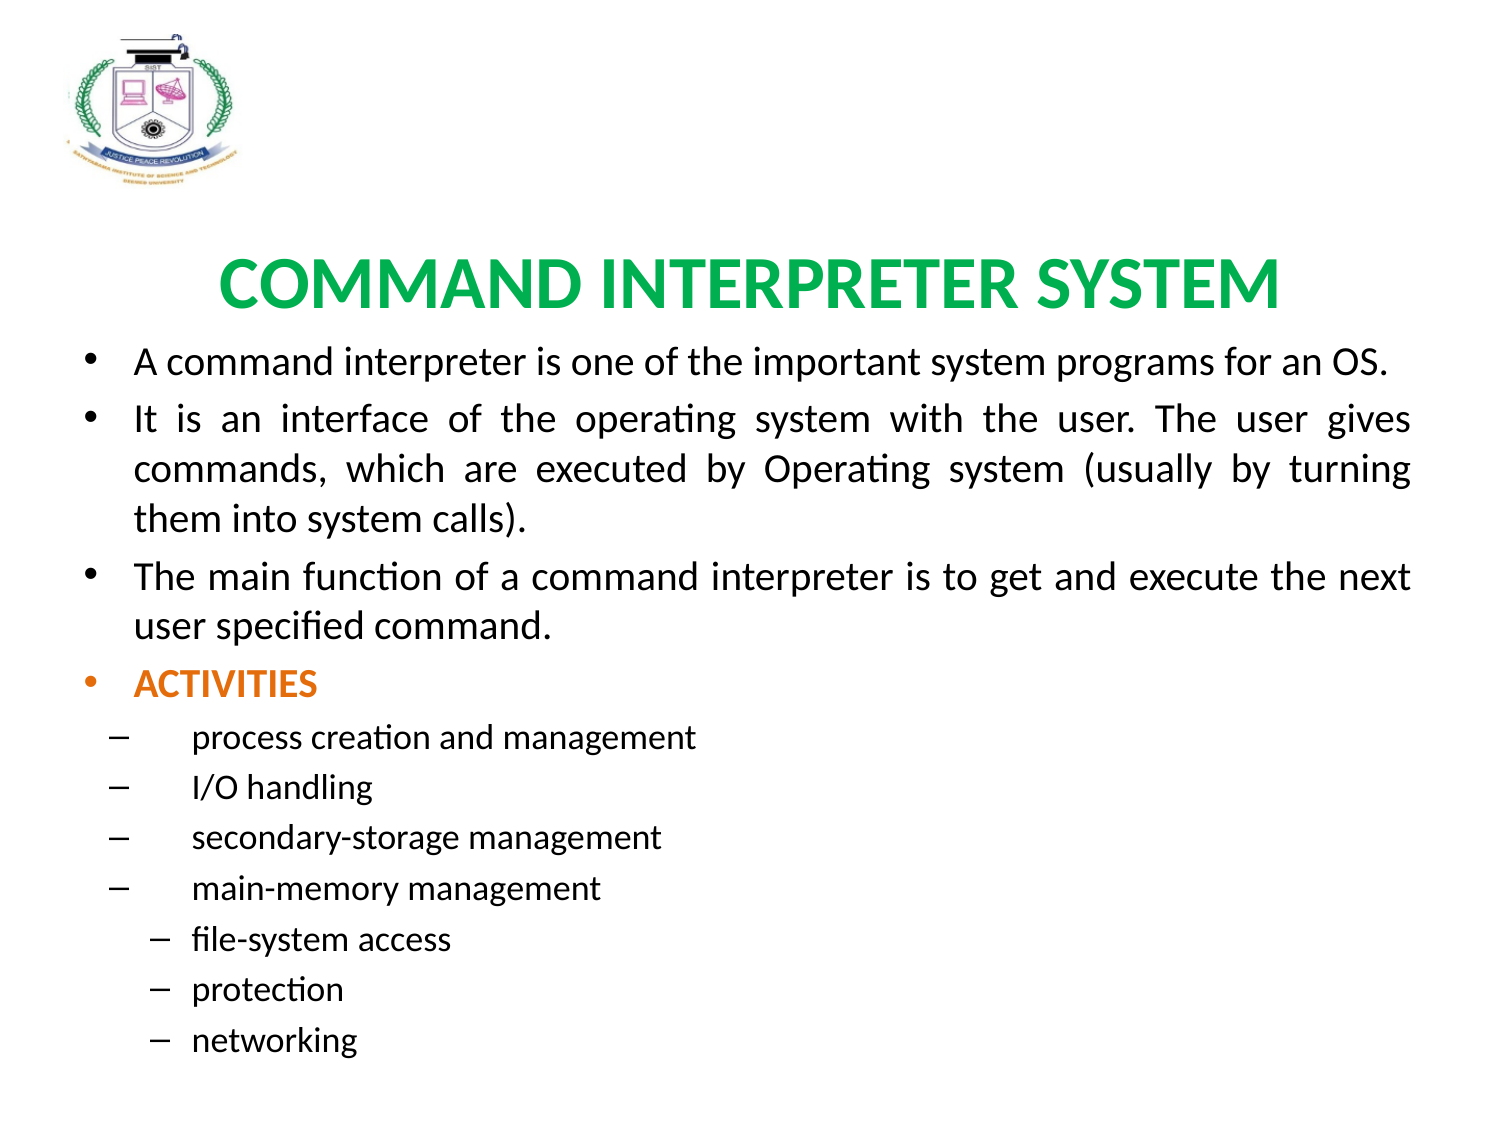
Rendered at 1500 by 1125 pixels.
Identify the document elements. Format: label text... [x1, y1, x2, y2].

title COMMAND INTERPRETER SYSTEM [76, 184, 1427, 326]
list A command interpreter is one of the important system programs for an OS. It is an interface of the operating system with the user. The user gives commands, which are executed by Operating system (usually by turning them into system calls). The main function of a command interpreter is to get and execute the next user specified command. ACTIVITIES process creation and management I/O handling secondary-storage management main-memory management file-system access protection networking [68, 326, 1428, 1094]
picture [56, 34, 253, 190]
